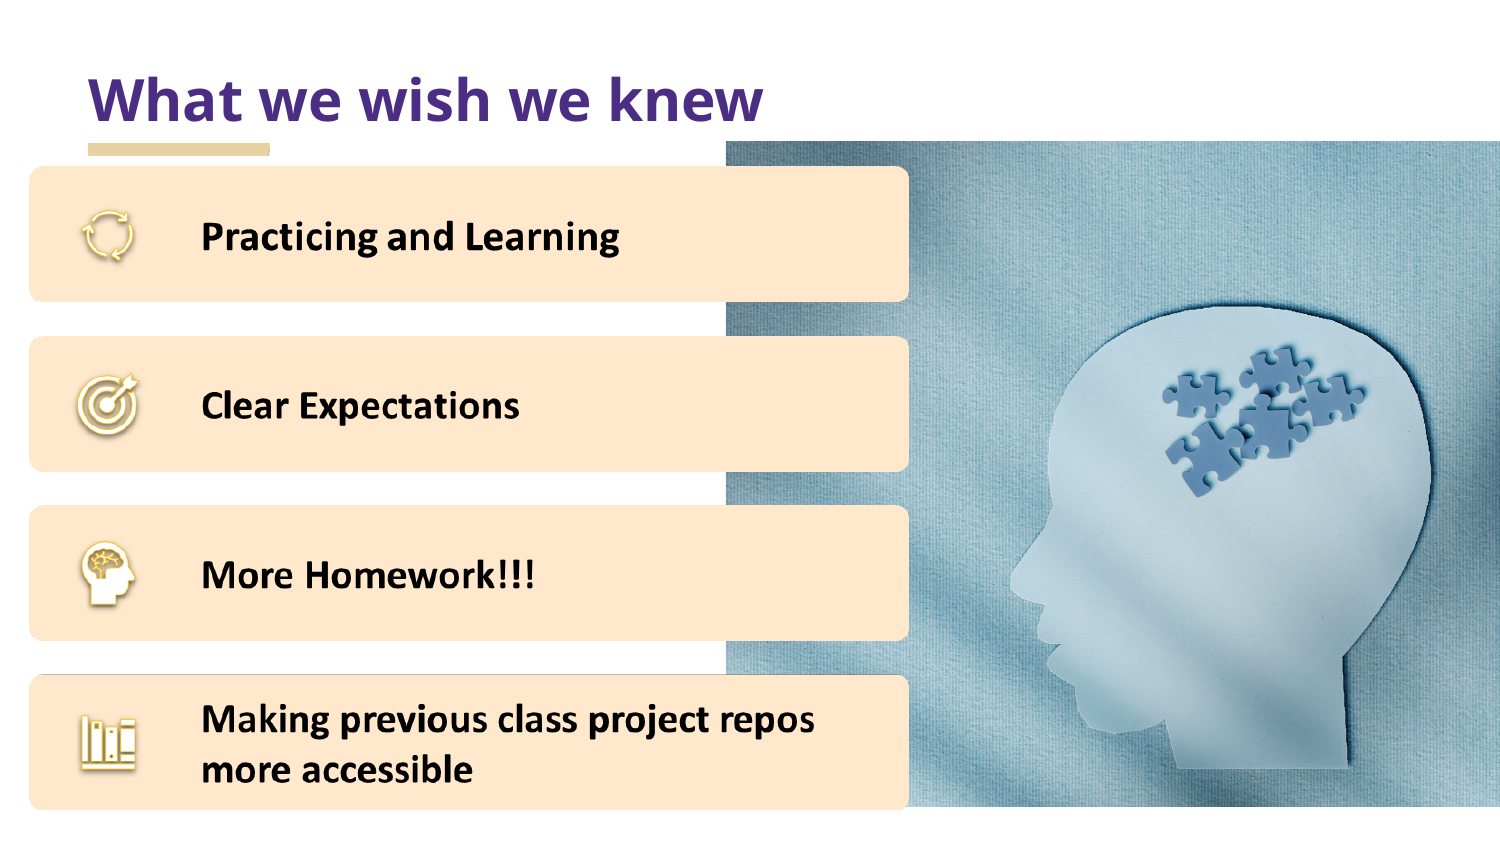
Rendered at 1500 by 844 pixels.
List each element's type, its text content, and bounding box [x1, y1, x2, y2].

picture [88, 143, 270, 156]
title What we wish we knew [73, 25, 1419, 142]
picture [28, 140, 1500, 820]
